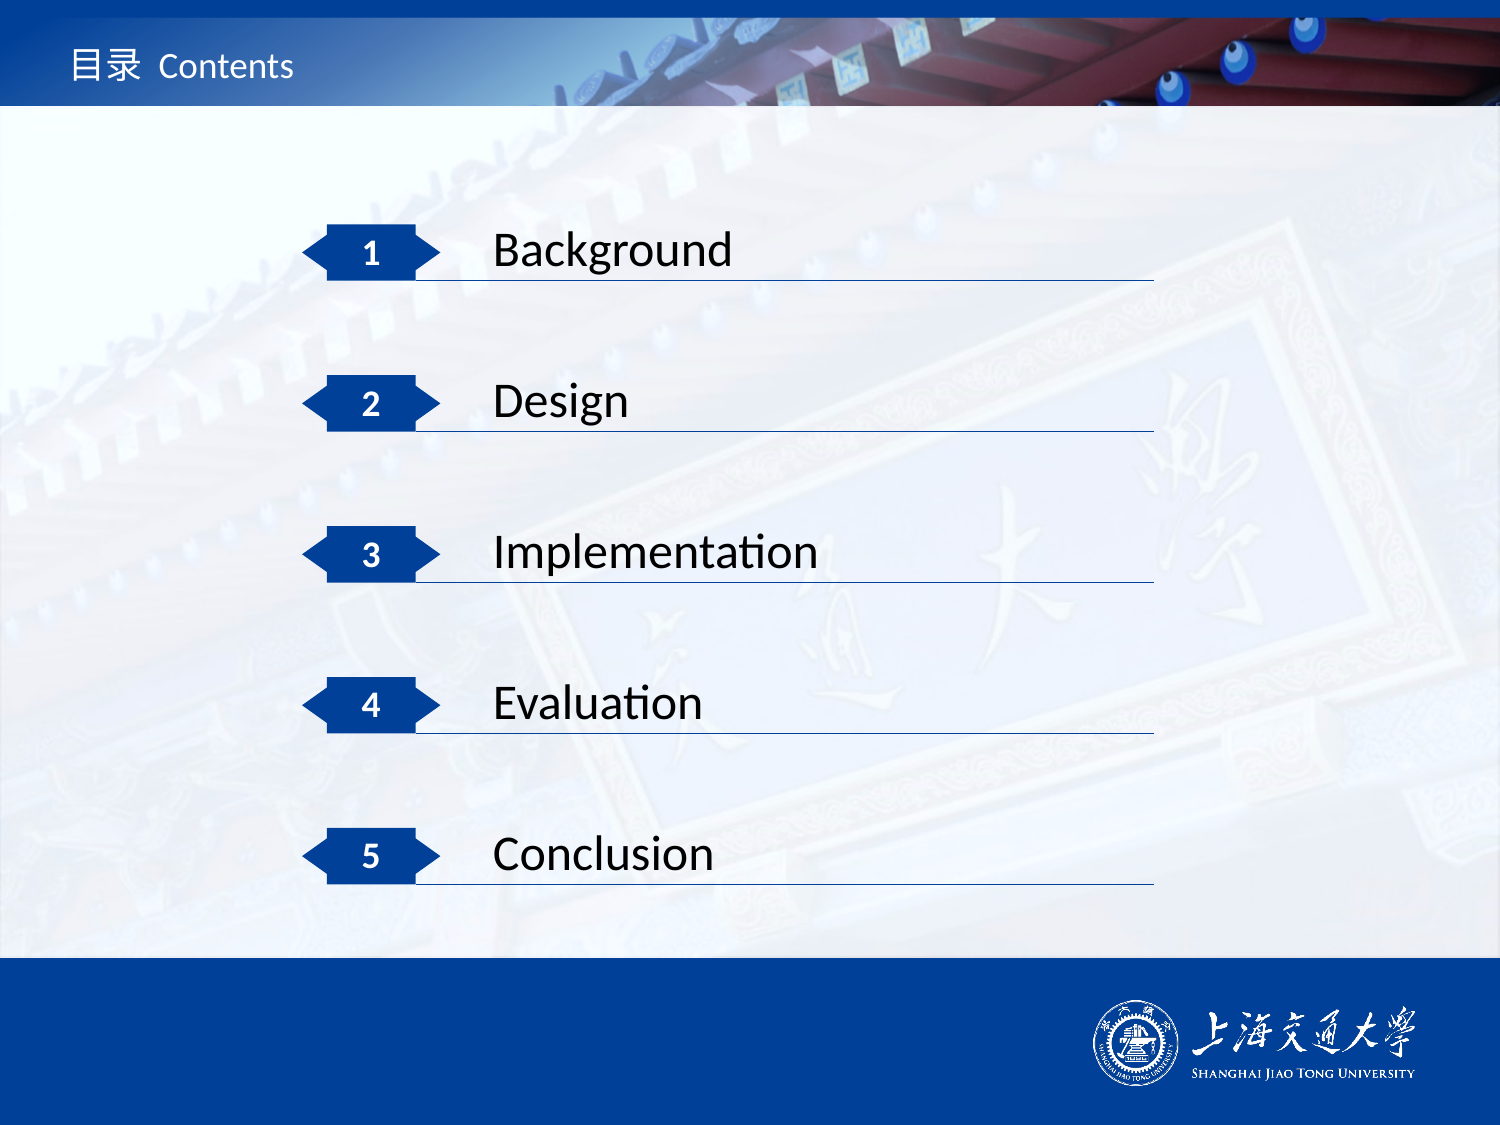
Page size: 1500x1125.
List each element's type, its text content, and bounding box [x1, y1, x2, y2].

picture [0, 18, 1500, 958]
text_box Conclusion [478, 812, 1198, 888]
picture [1093, 1000, 1415, 1086]
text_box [302, 515, 441, 589]
text_box Design [478, 359, 1198, 435]
title 目录 Contents [53, 38, 1116, 94]
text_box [302, 666, 441, 740]
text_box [302, 364, 441, 438]
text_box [302, 817, 441, 891]
text_box Implementation [478, 510, 1198, 586]
text_box Background [478, 209, 1198, 284]
text_box Evaluation [478, 661, 1198, 737]
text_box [302, 213, 441, 287]
